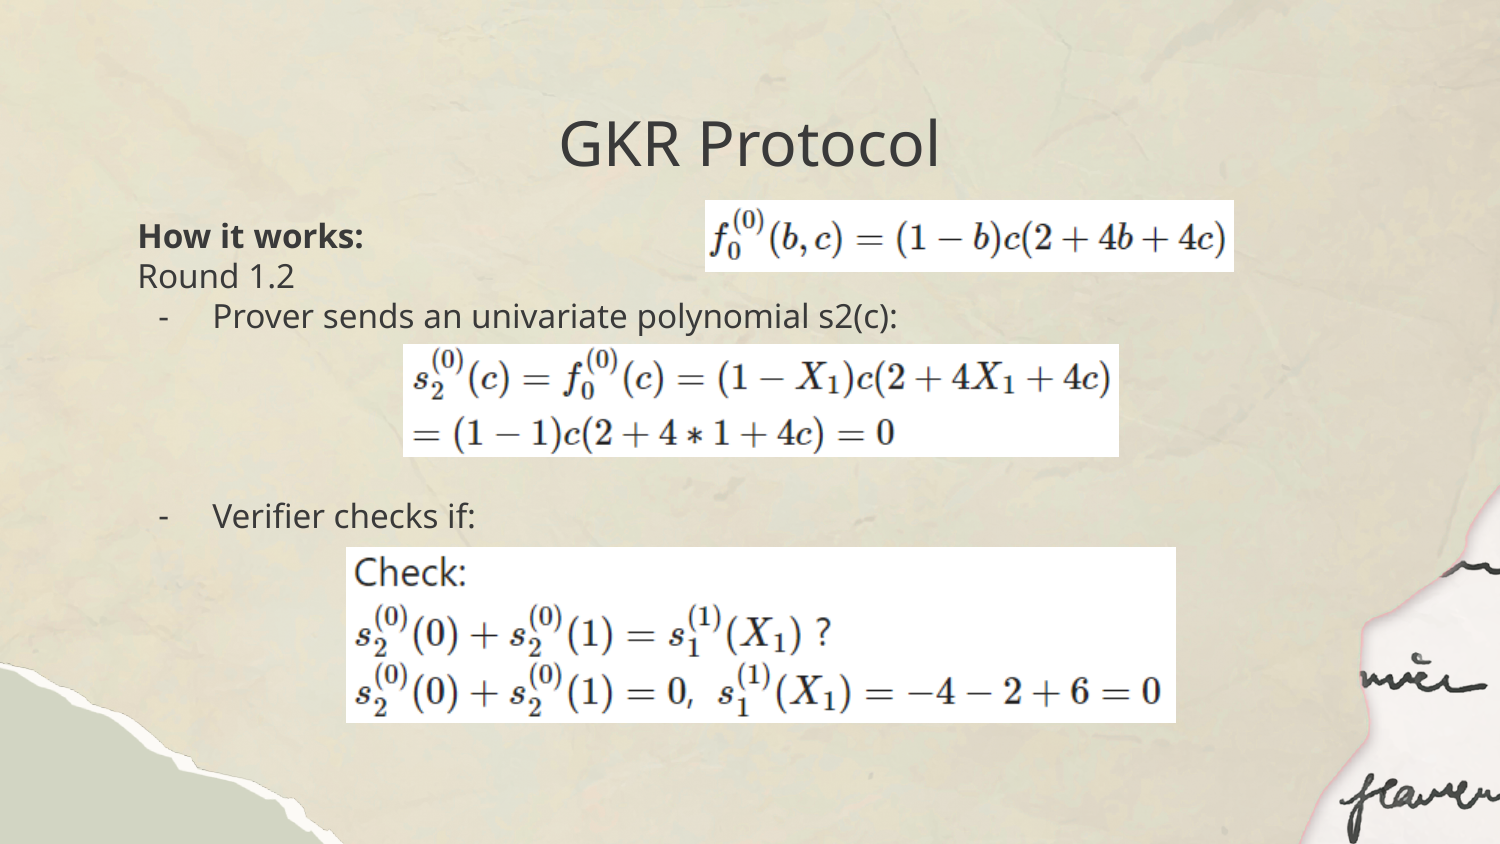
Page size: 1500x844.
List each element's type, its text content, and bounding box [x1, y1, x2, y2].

text_box How it works: Round 1.2 Prover sends an univariate polynomial s2(c): Verifier checks if: [122, 200, 1378, 723]
title GKR Protocol [116, 88, 1383, 186]
picture [0, 0, 1500, 844]
